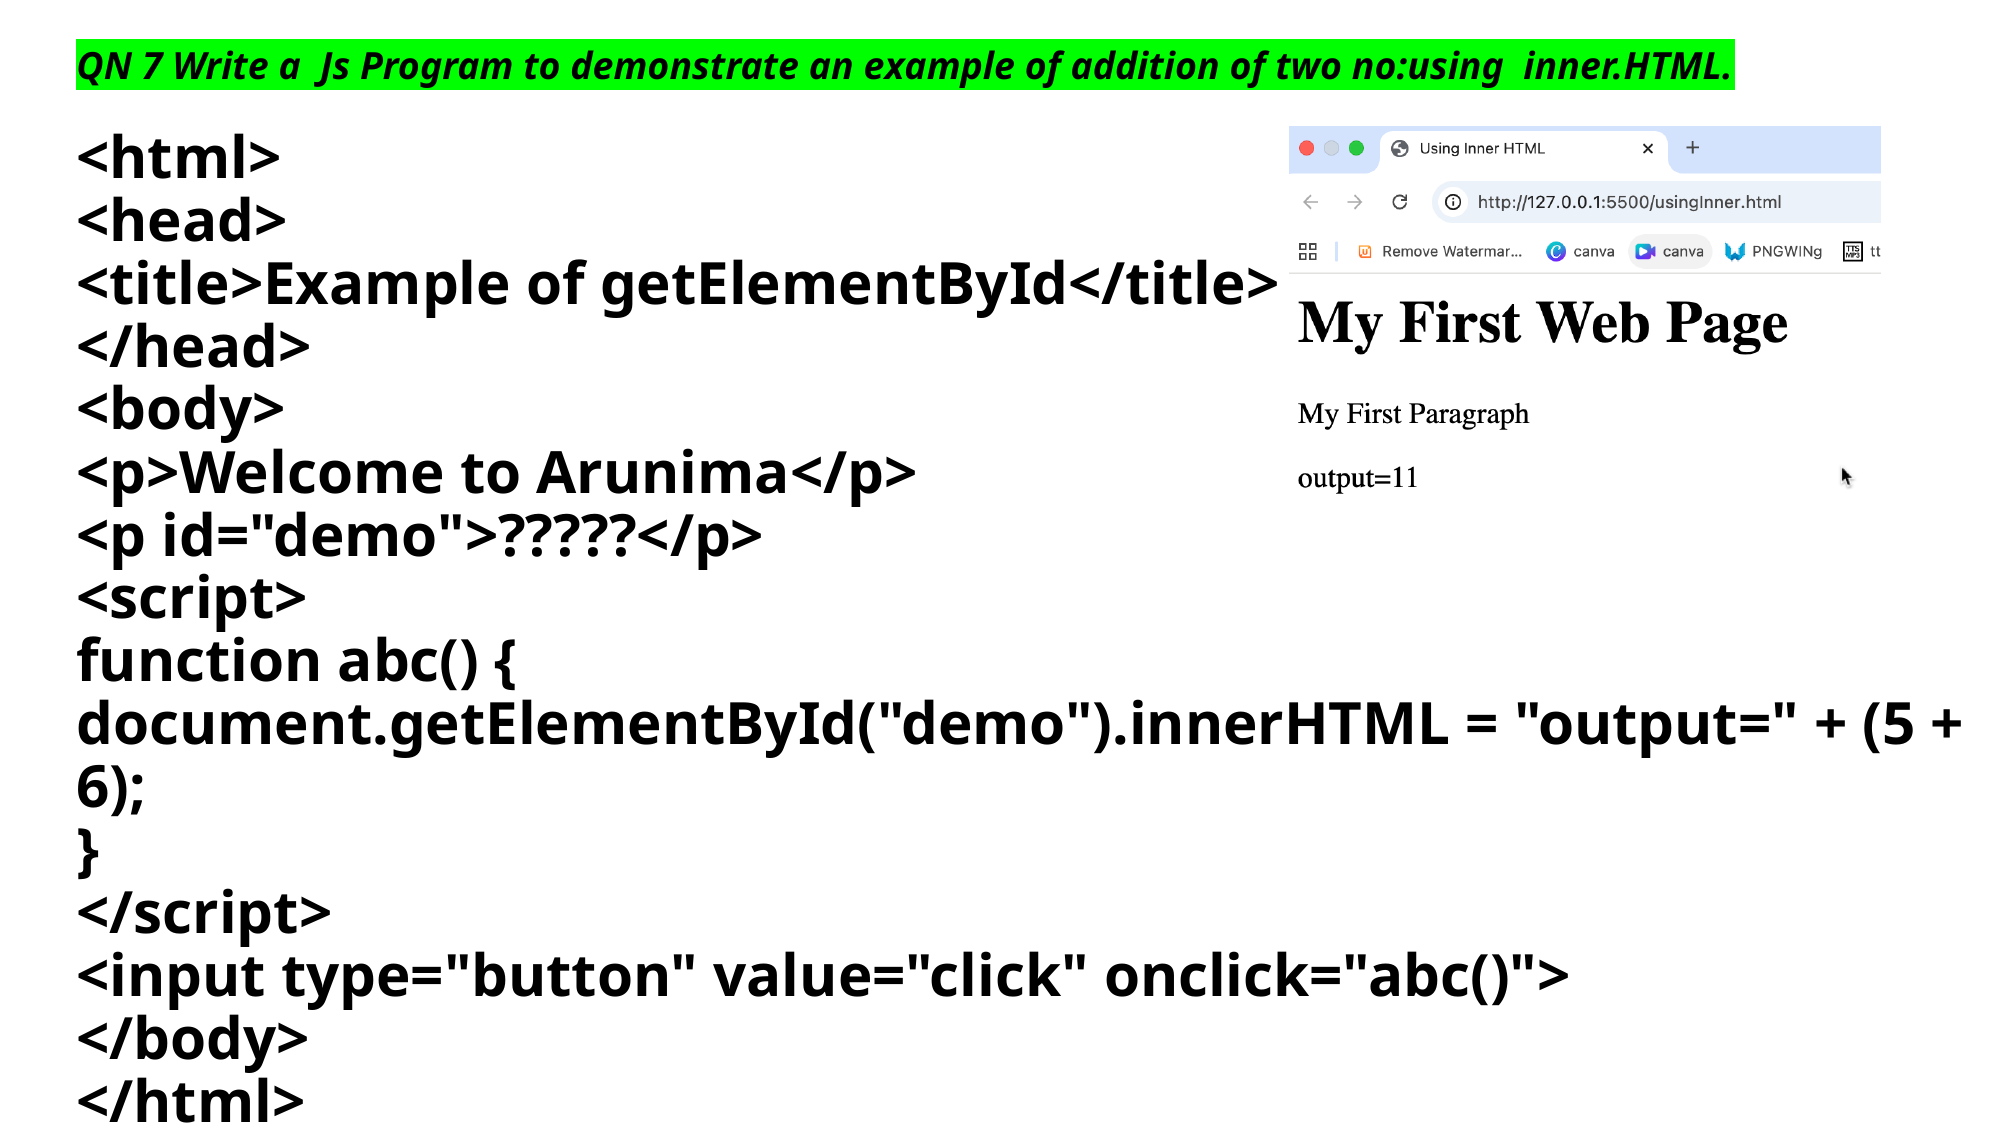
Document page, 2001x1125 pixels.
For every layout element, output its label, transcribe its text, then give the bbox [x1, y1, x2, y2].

picture [1289, 126, 1881, 512]
list QN 7 Write a Js Program to demonstrate an example of addition of two no:using inner.HTML. <html> <head> <title>Example of getElementById</title> </head> <body> <p>Welcome to Arunima</p> <p id="demo">?????</p> <script> function abc() { document.getElementById("demo").innerHTML = "output=" + (5 + 6); } </script> <input type="button" value="click" onclick="abc()"> </body> </html> [61, 39, 2000, 1125]
